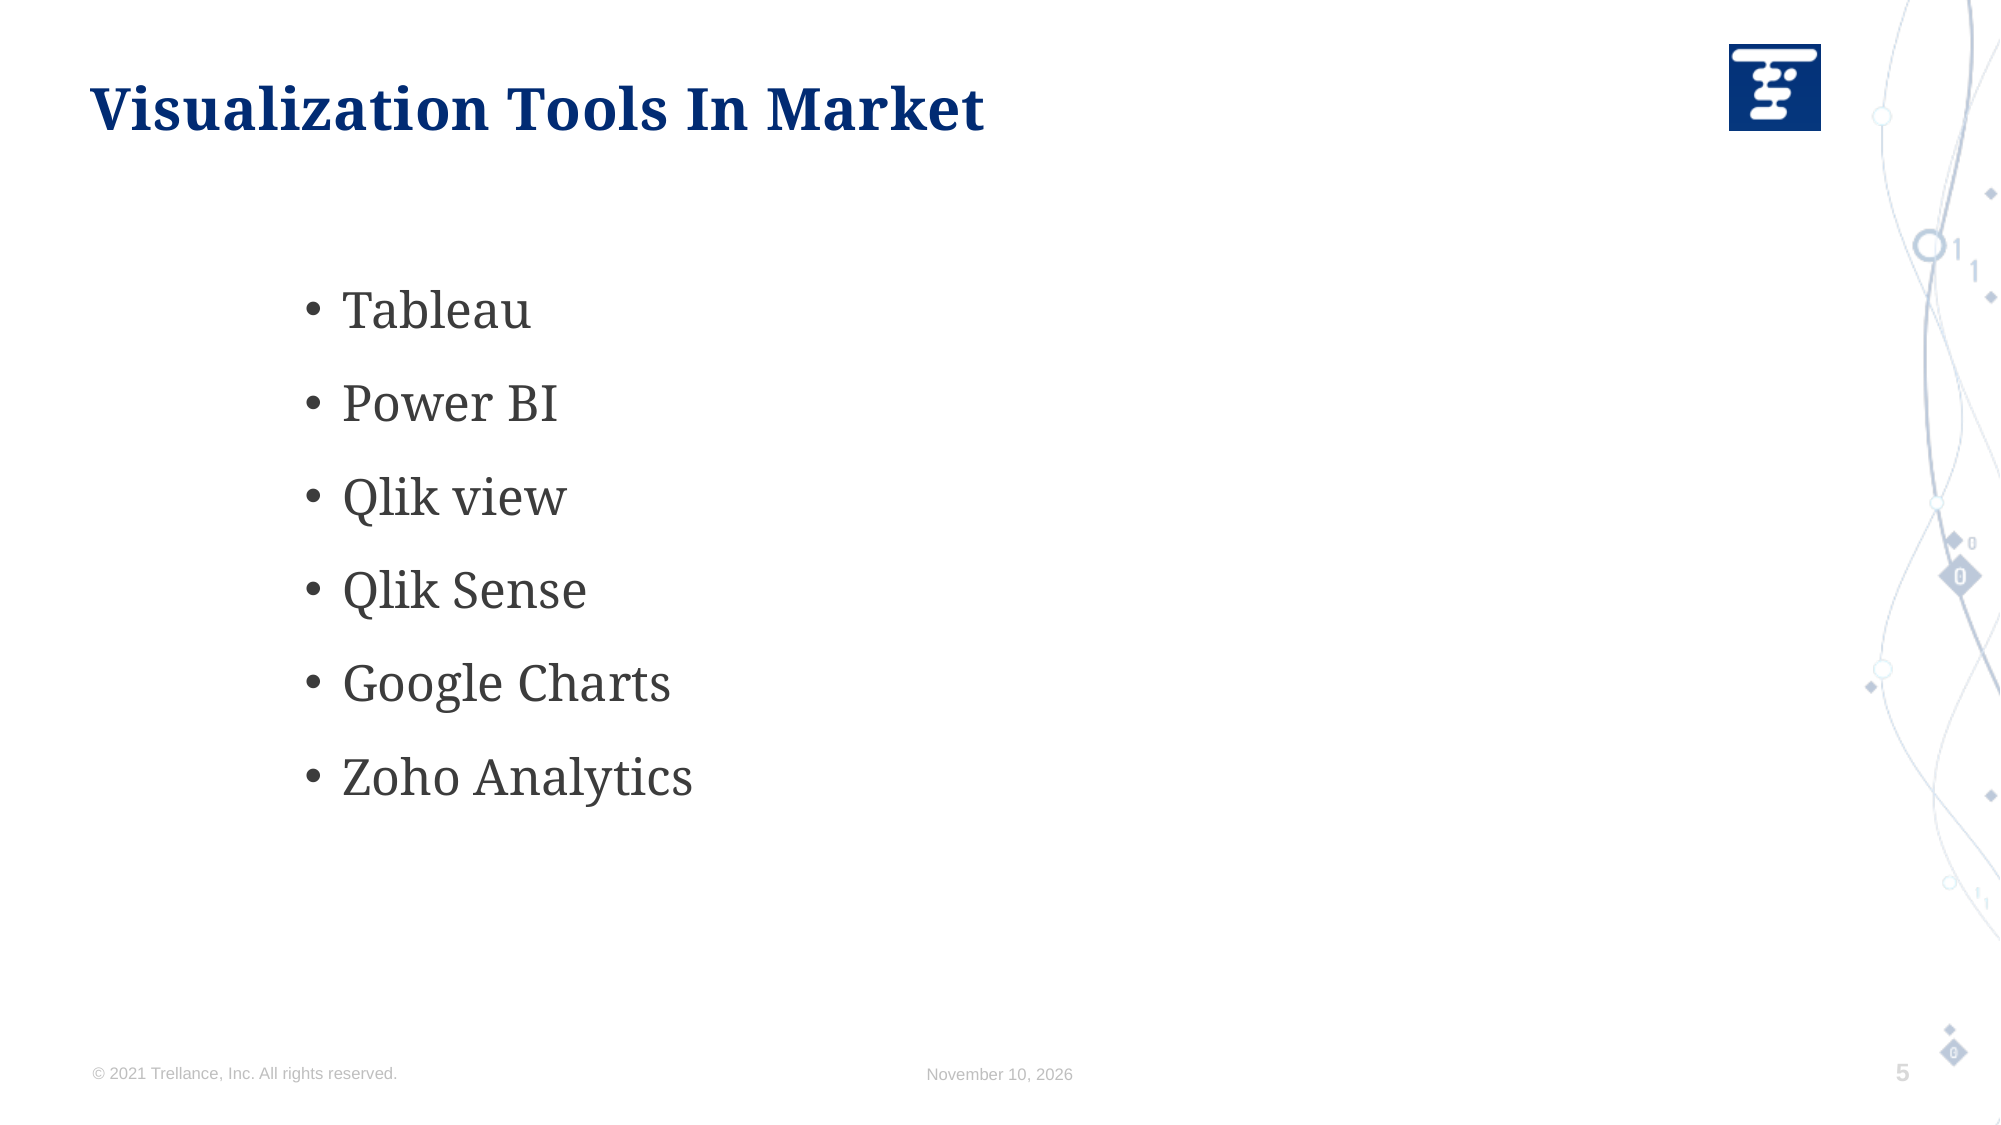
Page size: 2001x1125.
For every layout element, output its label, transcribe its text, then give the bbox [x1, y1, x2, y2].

list Tableau Power BI Qlik view Qlik Sense Google Charts Zoho Analytics [304, 278, 1233, 859]
slide_number 5 [1843, 1049, 1925, 1103]
footer © 2021 Trellance, Inc. All rights reserved. [77, 1042, 753, 1103]
picture [1729, 44, 1821, 132]
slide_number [781, 1044, 1219, 1105]
title Visualization Tools In Market [90, 80, 1844, 155]
